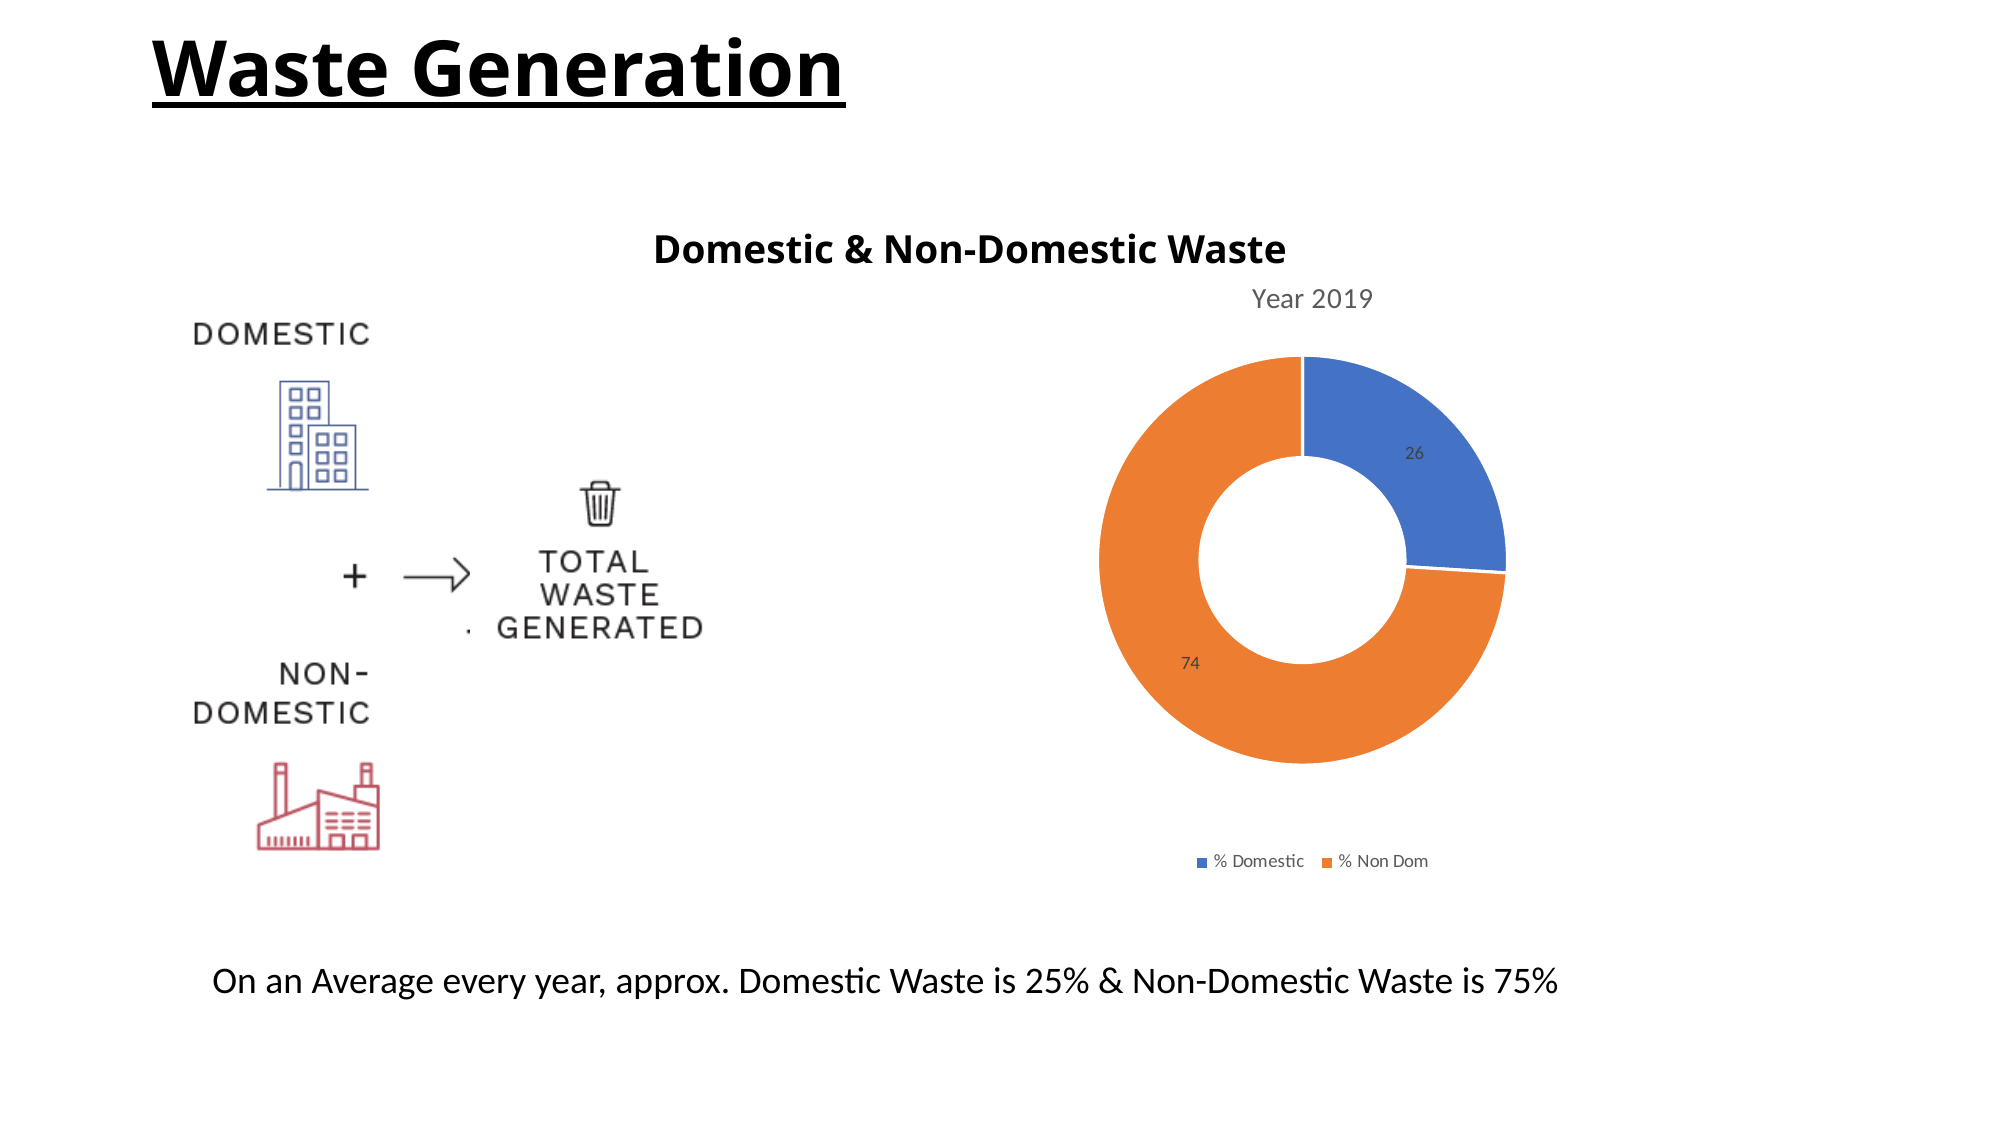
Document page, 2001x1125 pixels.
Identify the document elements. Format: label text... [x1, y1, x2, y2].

title Waste Generation Domestic & Non-Domestic Waste [137, 20, 1863, 290]
chart [999, 257, 1626, 879]
text_box On an Average every year, approx. Domestic Waste is 25% & Non-Domestic Waste is 75% [197, 948, 2000, 1009]
picture [470, 447, 732, 678]
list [137, 309, 471, 879]
